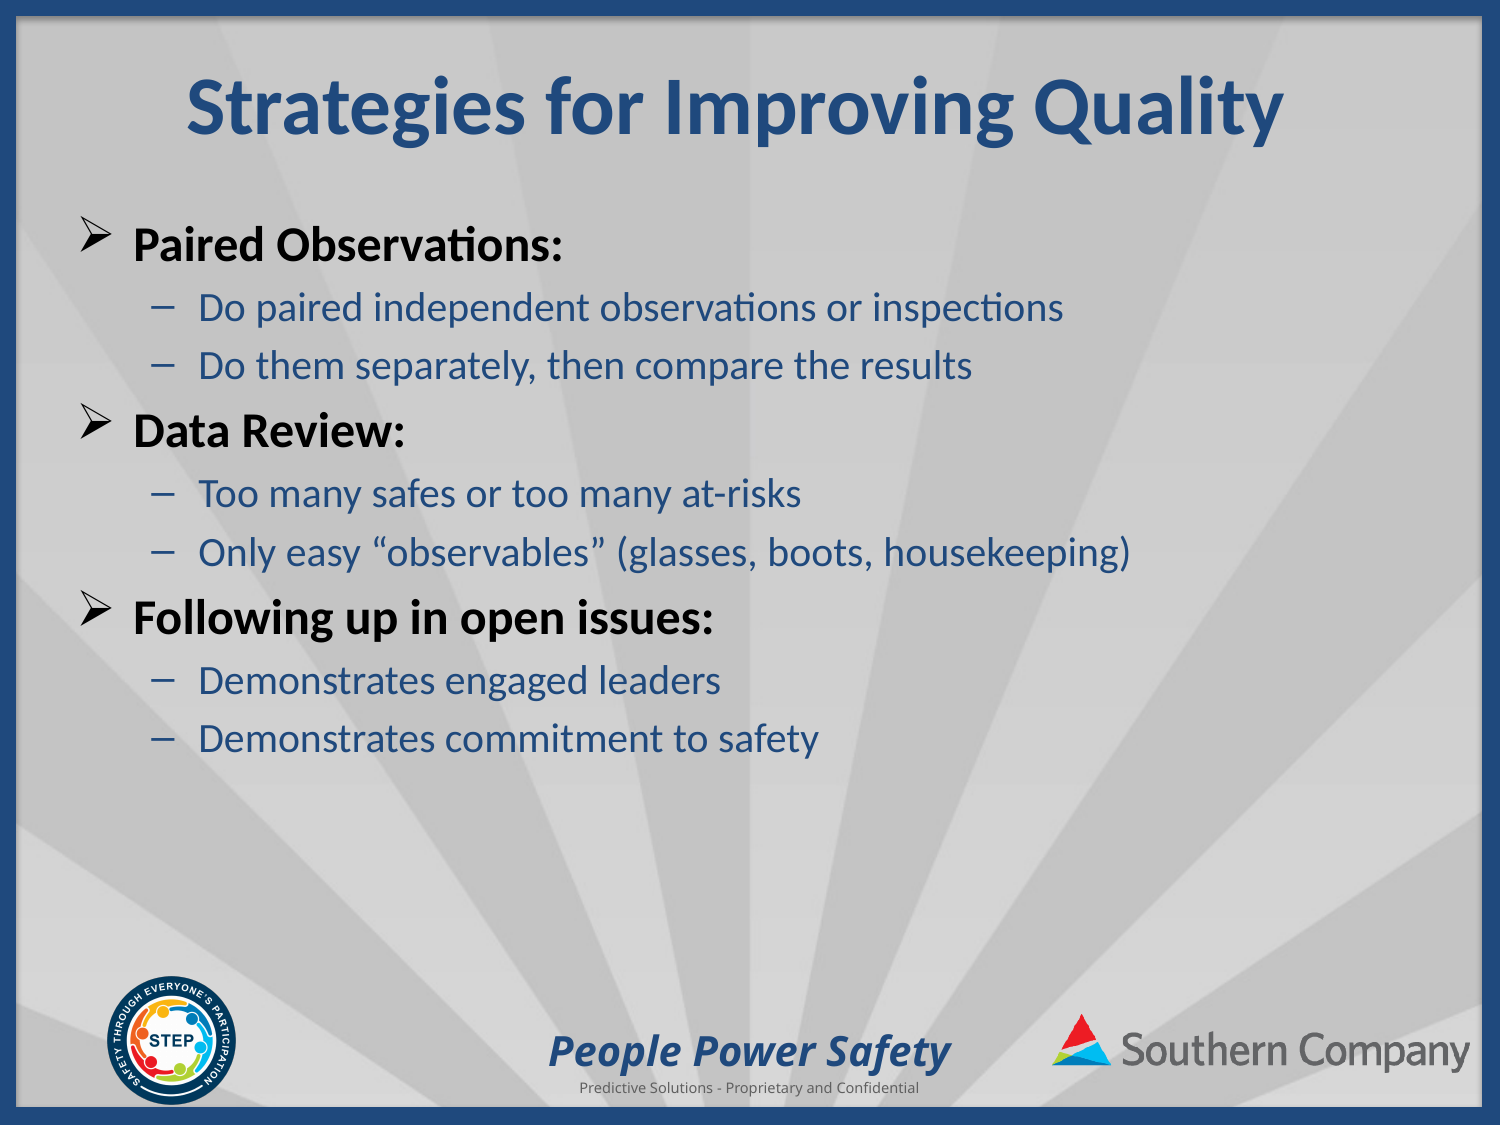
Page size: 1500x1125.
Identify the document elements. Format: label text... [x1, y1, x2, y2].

list Paired Observations: Do paired independent observations or inspections Do them separately, then compare the results Data Review: Too many safes or too many at-risks Only easy “observables” (glasses, boots, housekeeping) Following up in open issues: Demonstrates engaged leaders Demonstrates commitment to safety [61, 203, 1412, 854]
picture [16, 16, 1482, 1107]
title Strategies for Improving Quality [61, 61, 1412, 141]
